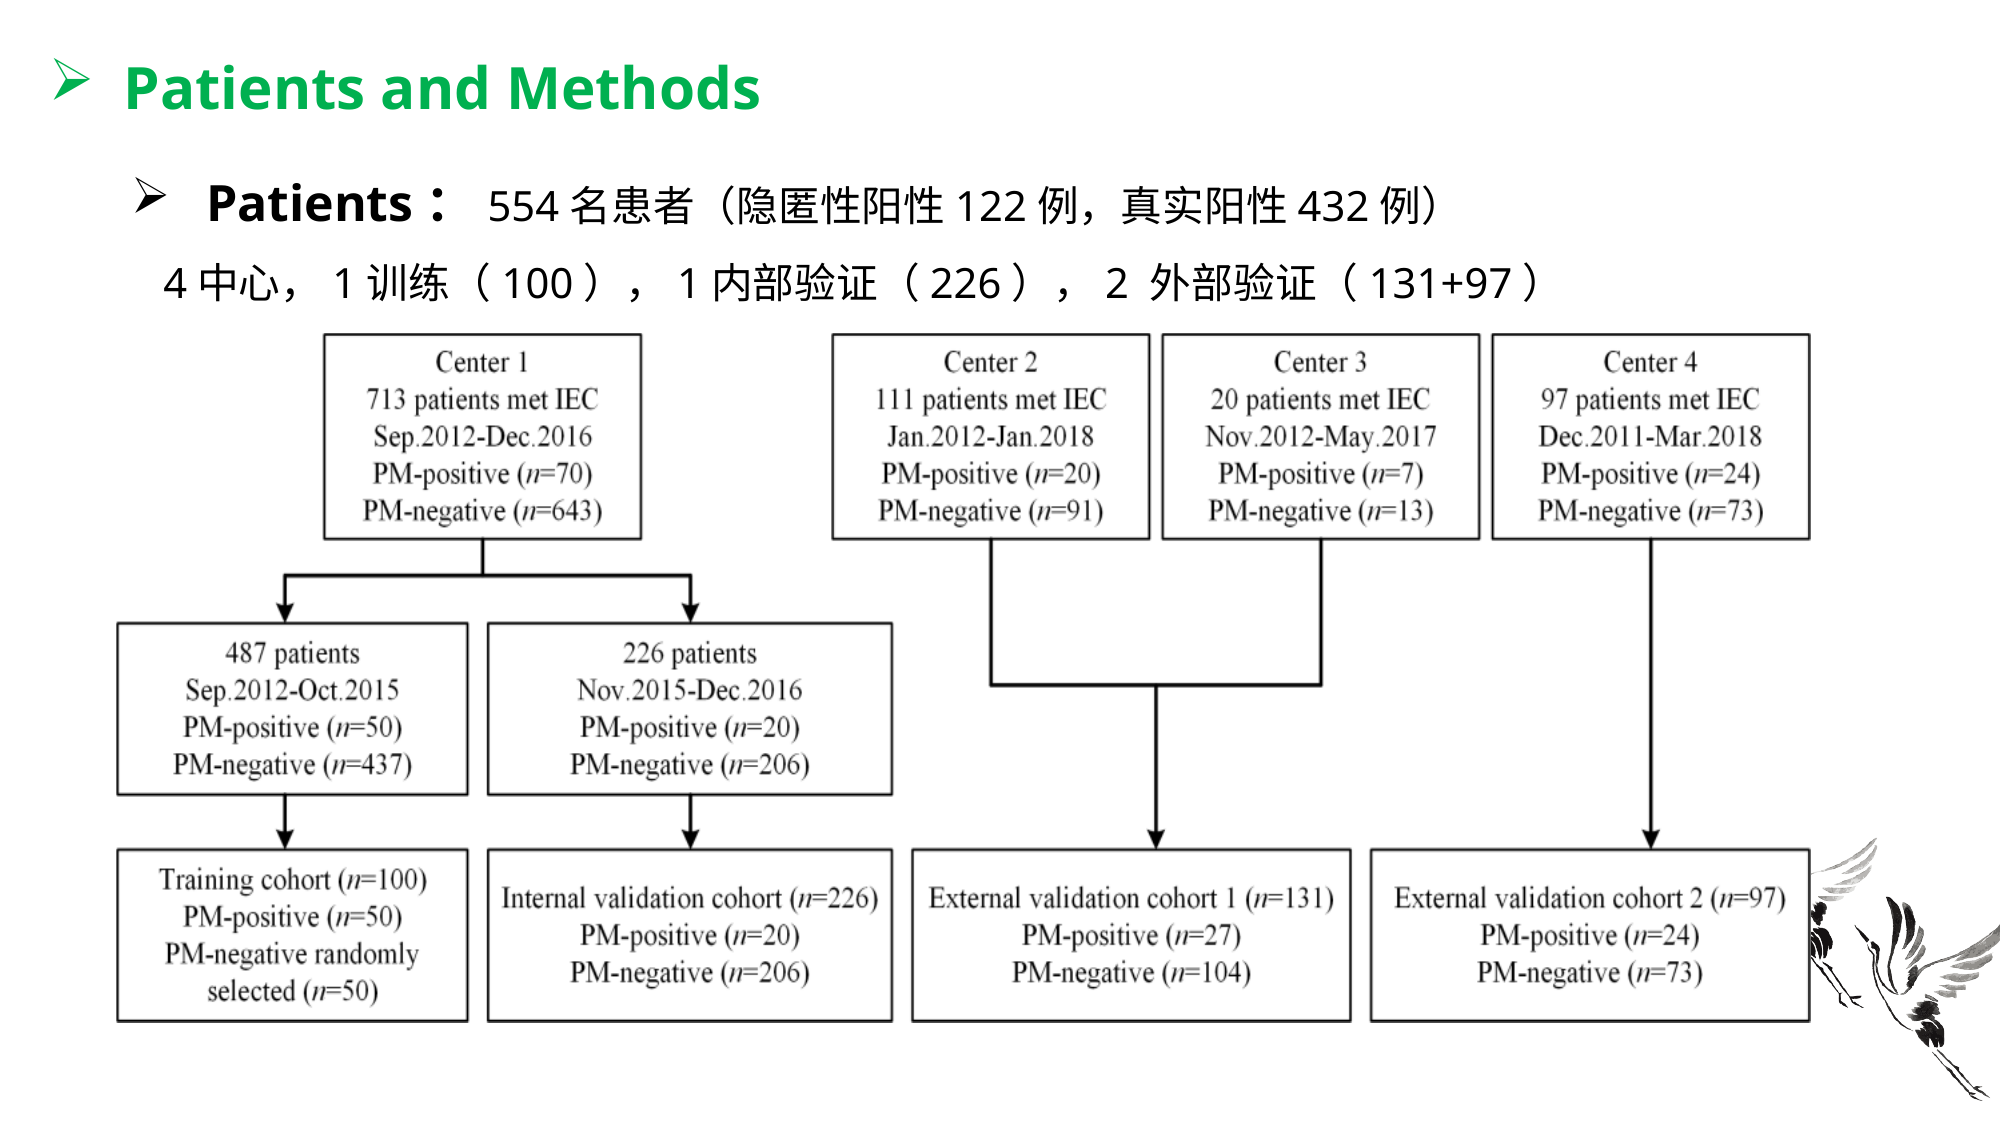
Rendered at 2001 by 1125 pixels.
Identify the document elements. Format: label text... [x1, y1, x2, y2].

text_box Patients and Methods [34, 9, 831, 129]
picture [116, 333, 2000, 1101]
text_box Patients：554名患者（隐匿性阳性122例，真实阳性432例） 4中心，1训练（100），1内部验证（226），2 外部验证（131+97） [116, 134, 1630, 314]
